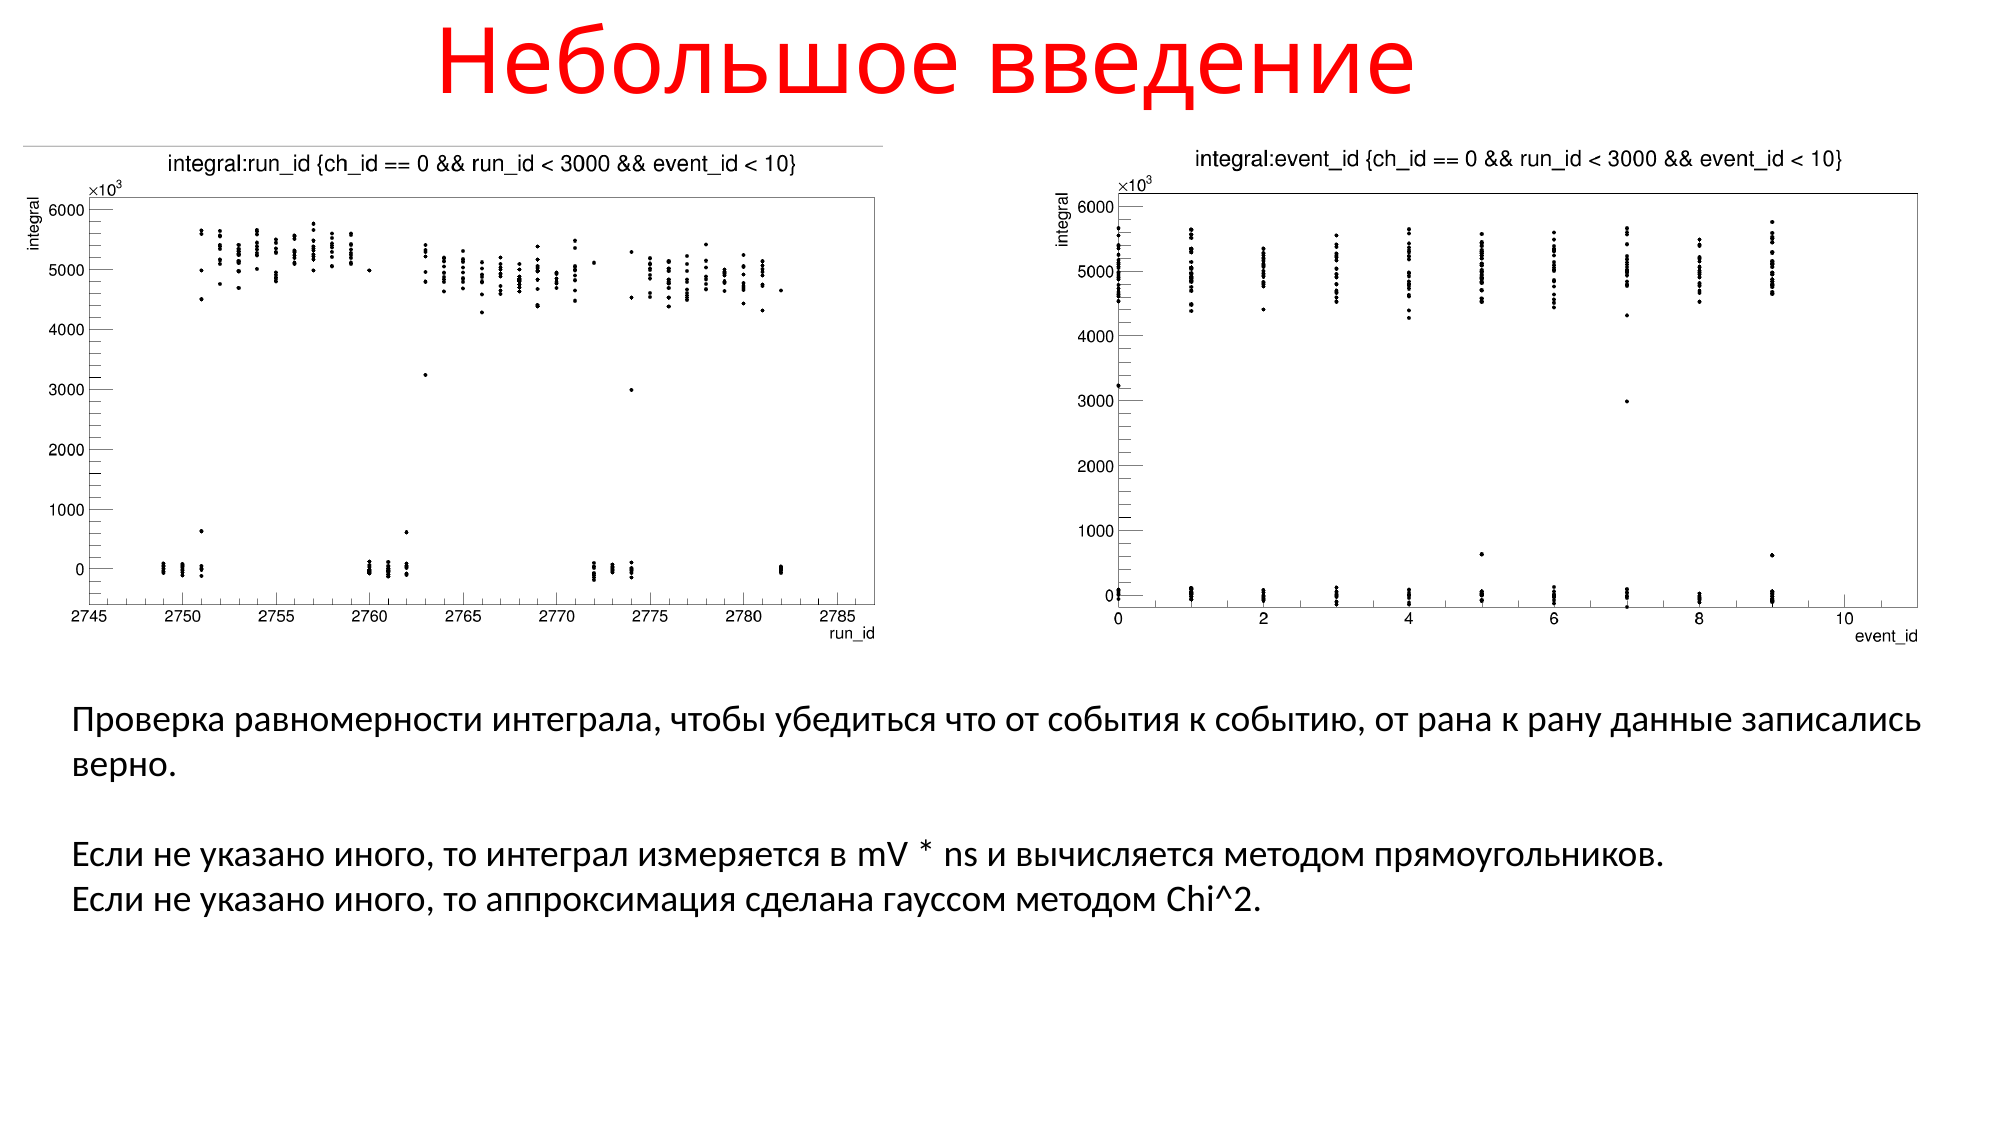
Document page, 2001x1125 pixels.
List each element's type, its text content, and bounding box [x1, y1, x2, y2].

title Небольшое введение [0, 0, 1853, 129]
picture [23, 145, 883, 648]
text_box Проверка равномерности интеграла, чтобы убедиться что от события к событию, от рана к рану данные записались верно. Если не указано иного, то интеграл измеряется в mV * ns и вычисляется методом прямоугольников. Если не указано иного, то аппроксимация сделана гауссом методом Chi^2. [56, 686, 1959, 927]
picture [1051, 145, 1924, 649]
